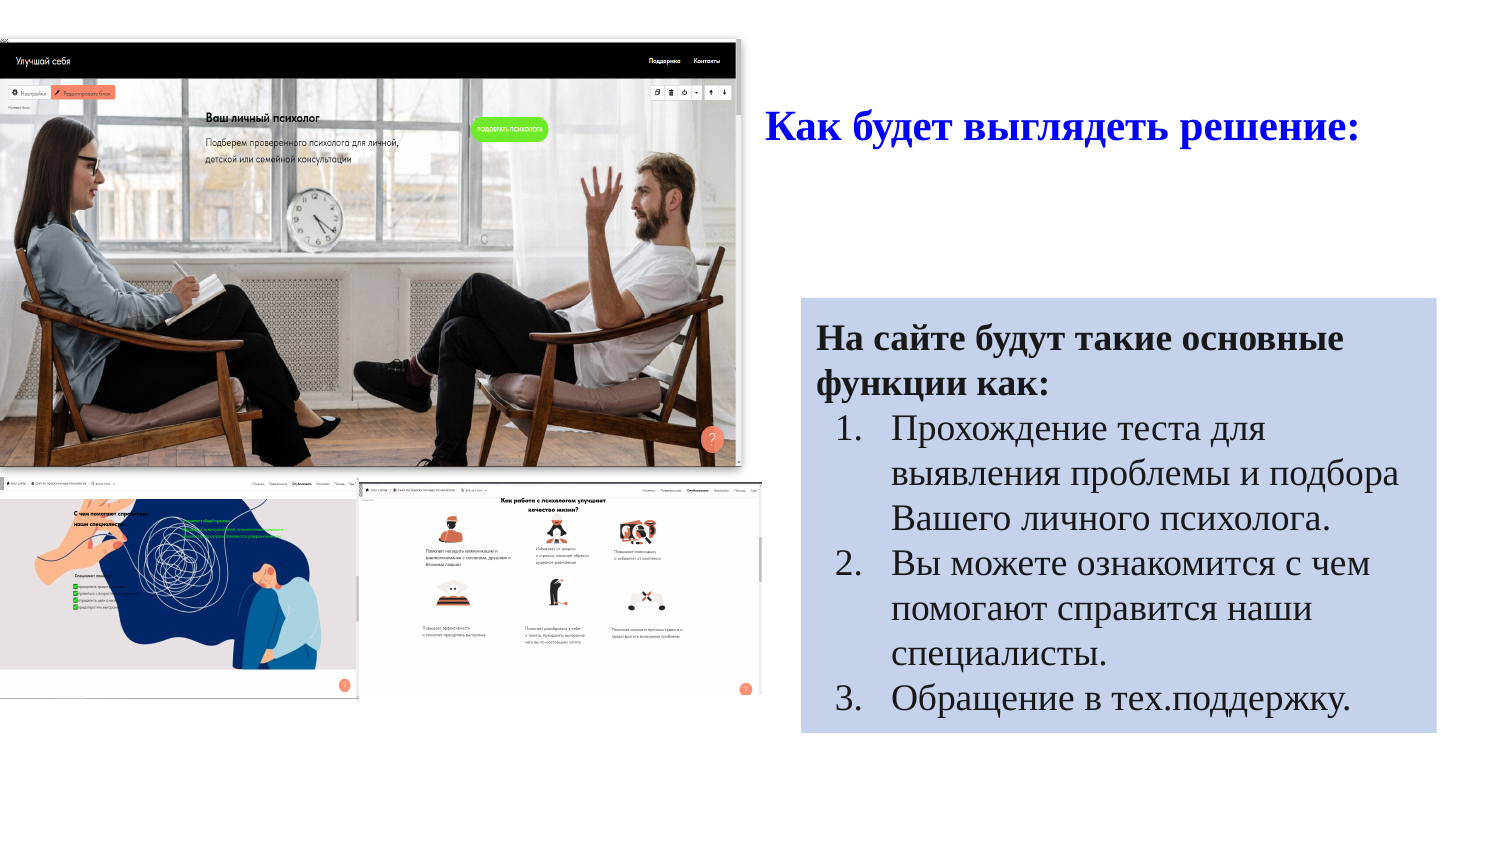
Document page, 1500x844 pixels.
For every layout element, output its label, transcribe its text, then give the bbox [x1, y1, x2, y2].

picture [0, 39, 763, 699]
title Как будет выглядеть решение: [750, 82, 1500, 165]
text_box На сайте будут такие основные функции как: Прохождение теста для выявления проблемы и подбора Вашего личного психолога. Вы можете ознакомится с чем помогают справится наши специалисты. Обращение в тех.поддержку. [801, 297, 1437, 733]
